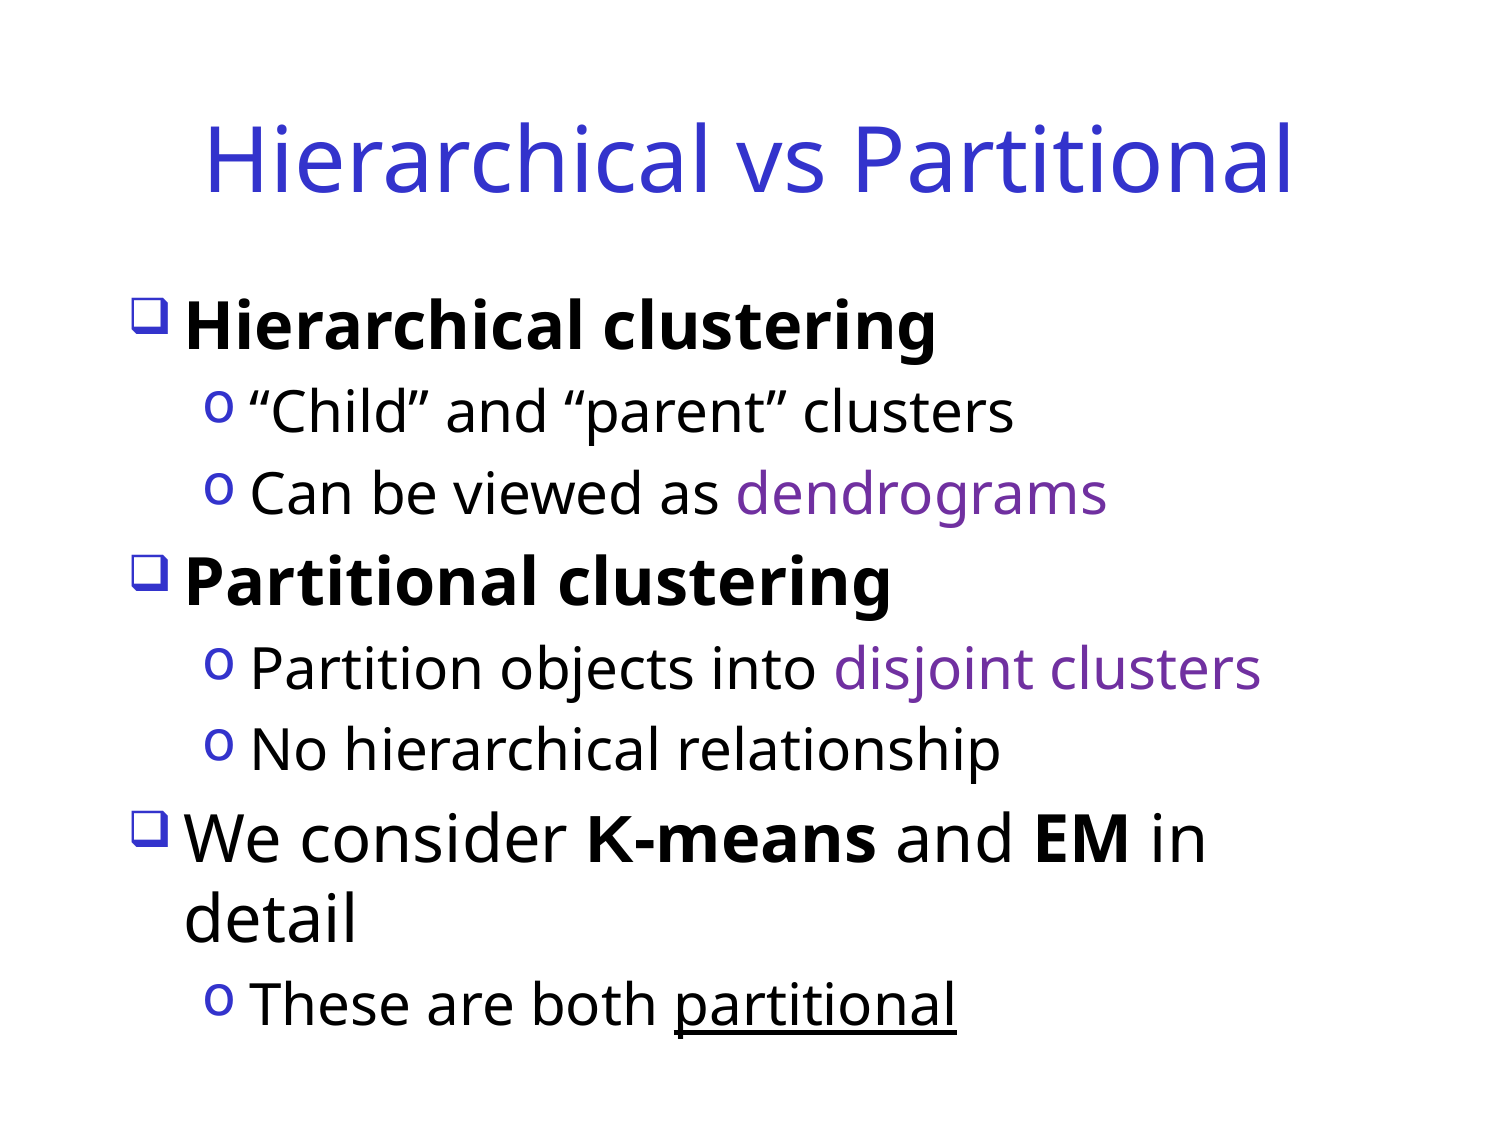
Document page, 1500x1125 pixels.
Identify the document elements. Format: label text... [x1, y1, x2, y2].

title Hierarchical vs Partitional [112, 62, 1388, 251]
list Hierarchical clustering “Child” and “parent” clusters Can be viewed as dendrograms Partitional clustering Partition objects into disjoint clusters No hierarchical relationship We consider K-means and EM in detail These are both partitional [112, 274, 1413, 1001]
